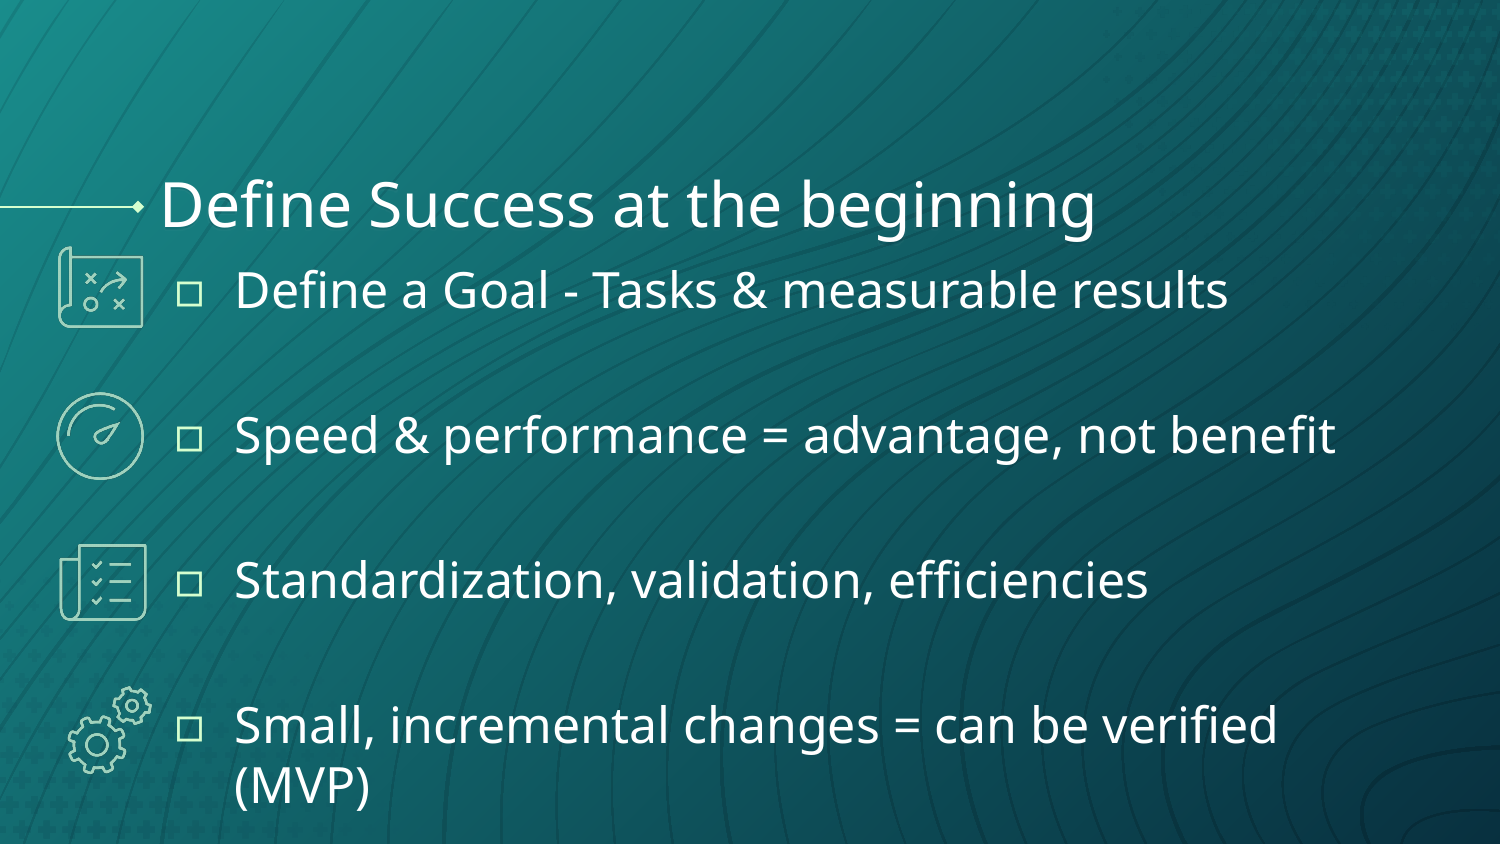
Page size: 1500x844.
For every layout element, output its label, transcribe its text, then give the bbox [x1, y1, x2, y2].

title Define Success at the beginning [159, 174, 1340, 240]
picture [58, 543, 147, 621]
list Define a Goal - Tasks & measurable results Speed & performance = advantage, not benefit Standardization, validation, efficiencies Small, incremental changes = can be verified (MVP) [159, 258, 1340, 702]
picture [56, 392, 145, 481]
picture [66, 684, 153, 775]
picture [57, 244, 145, 329]
